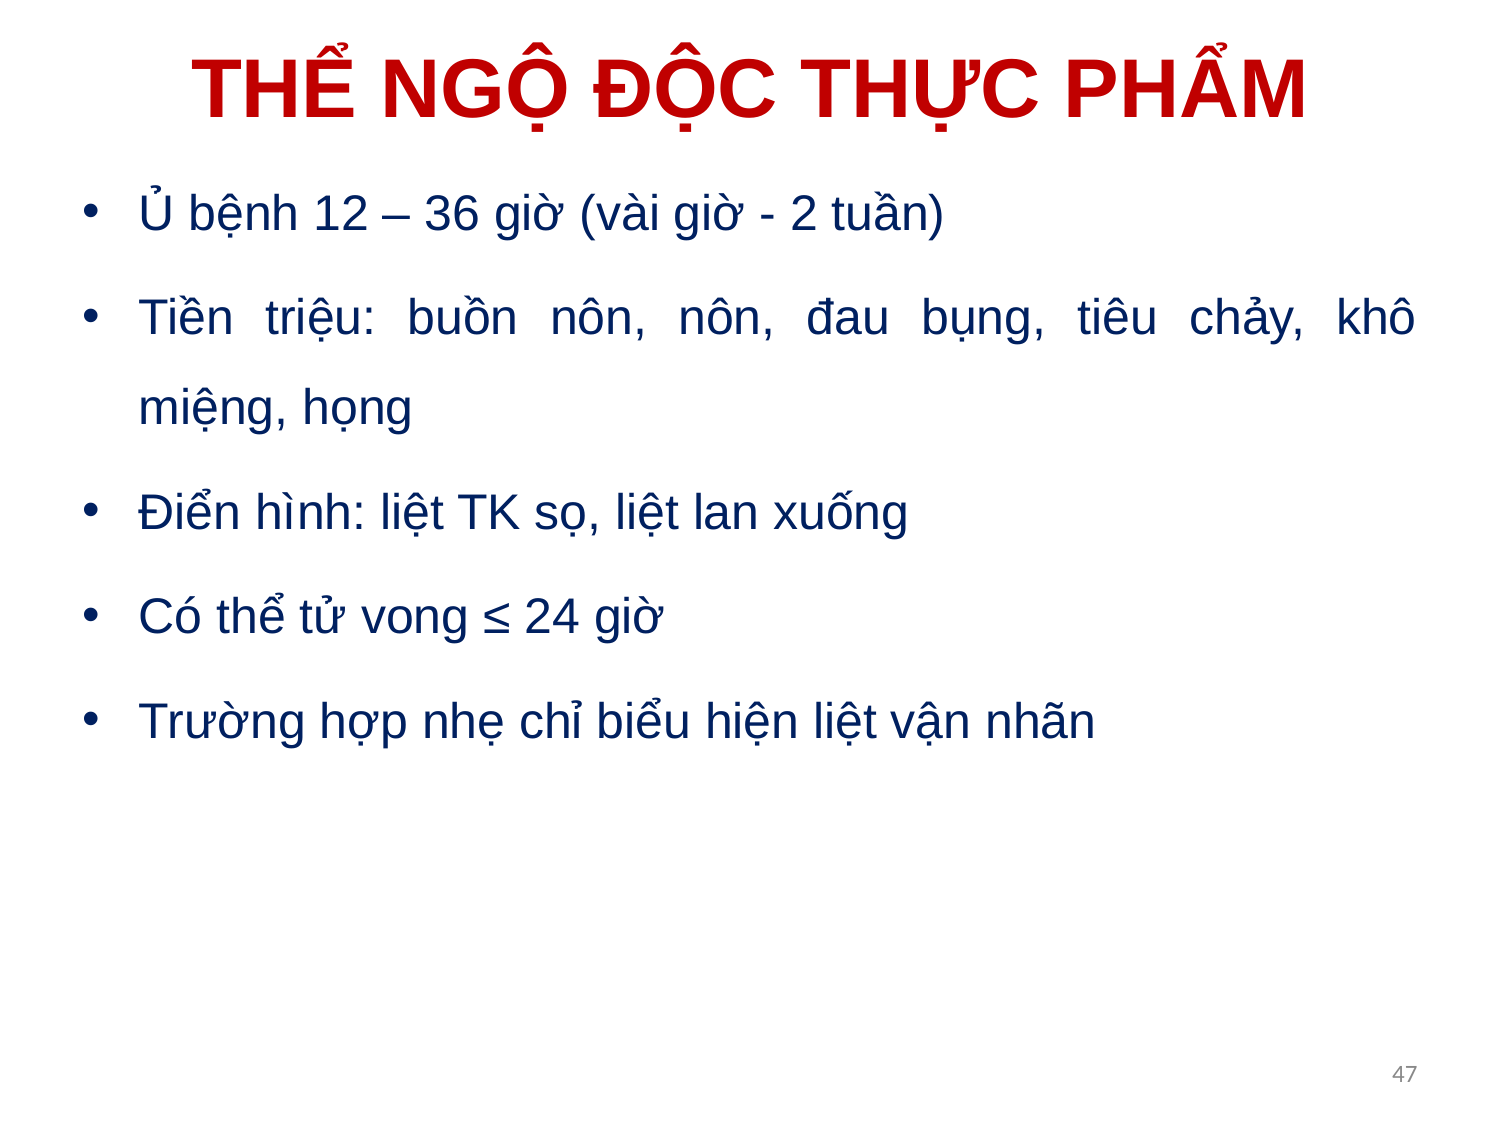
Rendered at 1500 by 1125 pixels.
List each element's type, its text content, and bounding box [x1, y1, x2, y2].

list Ủ bệnh 12 – 36 giờ (vài giờ - 2 tuần) Tiền triệu: buồn nôn, nôn, đau bụng, tiêu chảy, khô miệng, họng Điển hình: liệt TK sọ, liệt lan xuống Có thể tử vong ≤ 24 giờ Trường hợp nhẹ chỉ biểu hiện liệt vận nhãn [74, 142, 1426, 1006]
title THỂ NGỘ ĐỘC THỰC PHẨM [74, 24, 1426, 142]
slide_number 47 [1381, 1050, 1426, 1096]
